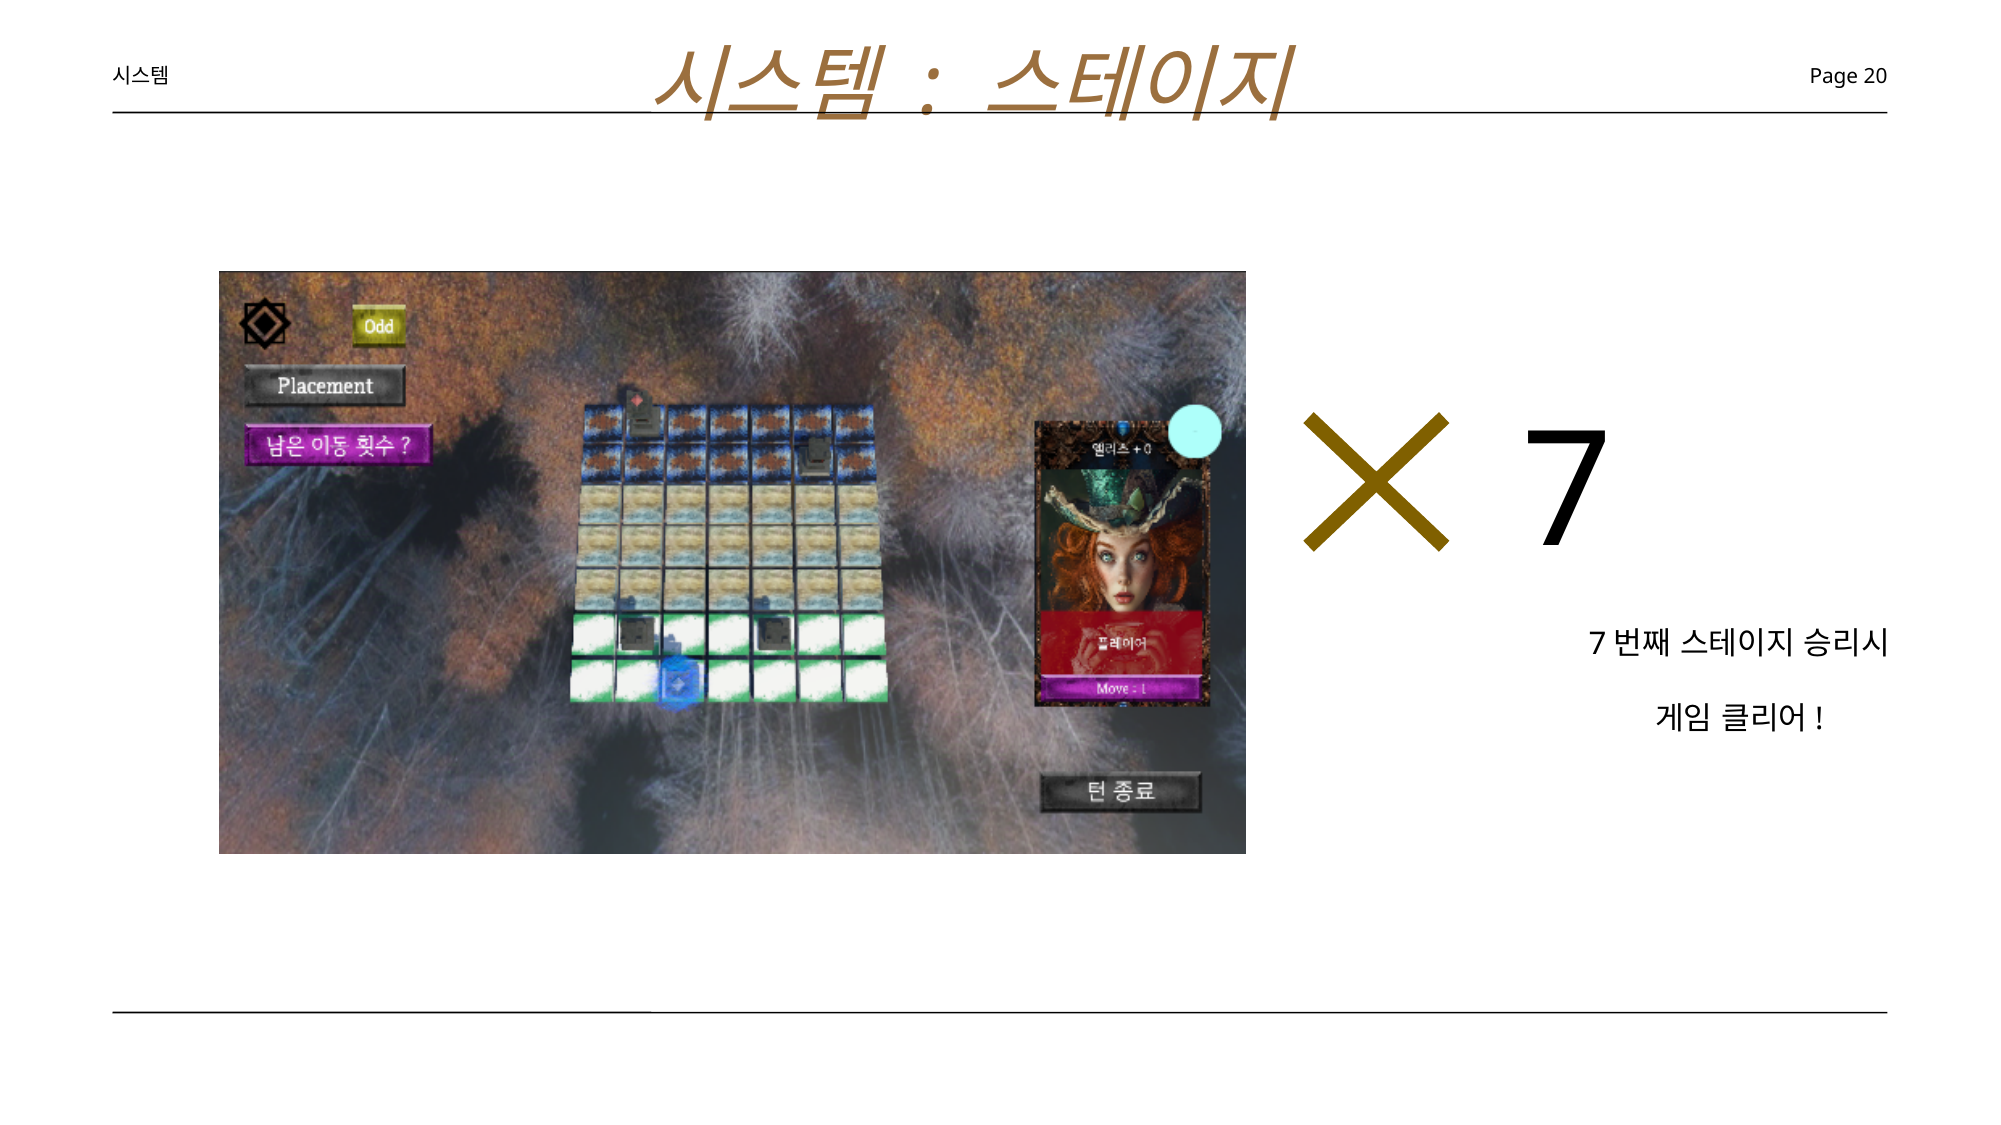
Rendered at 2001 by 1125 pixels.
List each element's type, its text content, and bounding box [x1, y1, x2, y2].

text_box 7번째 스테이지 승리시 게임 클리어! [1345, 615, 2000, 743]
text_box 7 [1506, 377, 1638, 585]
text_box Page 20 [1505, 58, 1888, 88]
text_box 시스템 [112, 58, 495, 88]
picture [219, 271, 1246, 854]
text_box 시스템 : 스테이지 [634, 0, 1302, 112]
text_box 시스템 : 스테이지 [634, 113, 1302, 132]
text_box [1301, 410, 1451, 554]
